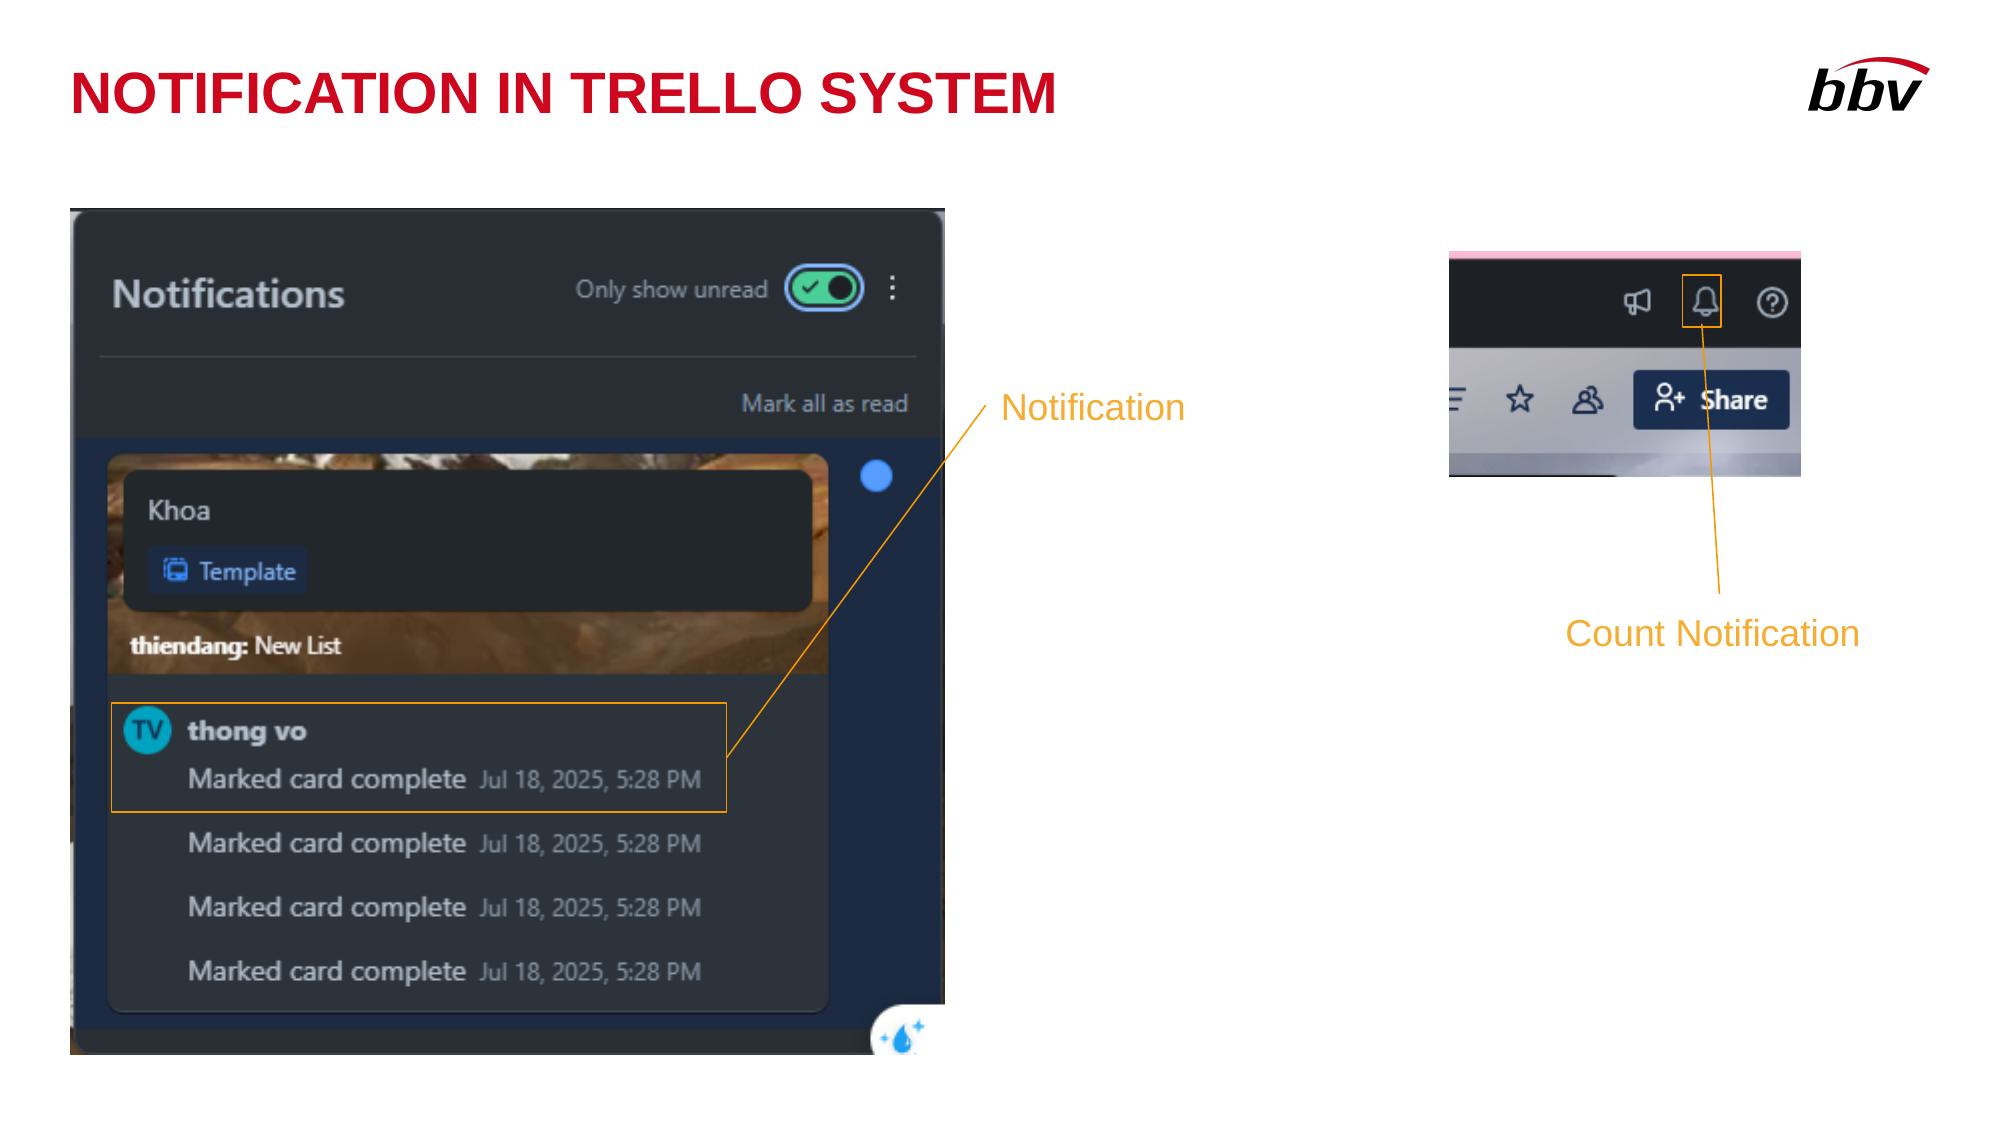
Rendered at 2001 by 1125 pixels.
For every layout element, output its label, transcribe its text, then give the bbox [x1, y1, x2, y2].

title NOTIFICATION IN TRELLO SYSTEM [70, 0, 1666, 181]
picture [1808, 57, 1930, 111]
picture [1448, 251, 1801, 478]
picture [70, 208, 945, 1055]
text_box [726, 405, 987, 758]
text_box Notification [985, 367, 1216, 443]
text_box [1701, 323, 1720, 595]
text_box Count Notification [1550, 593, 1889, 669]
